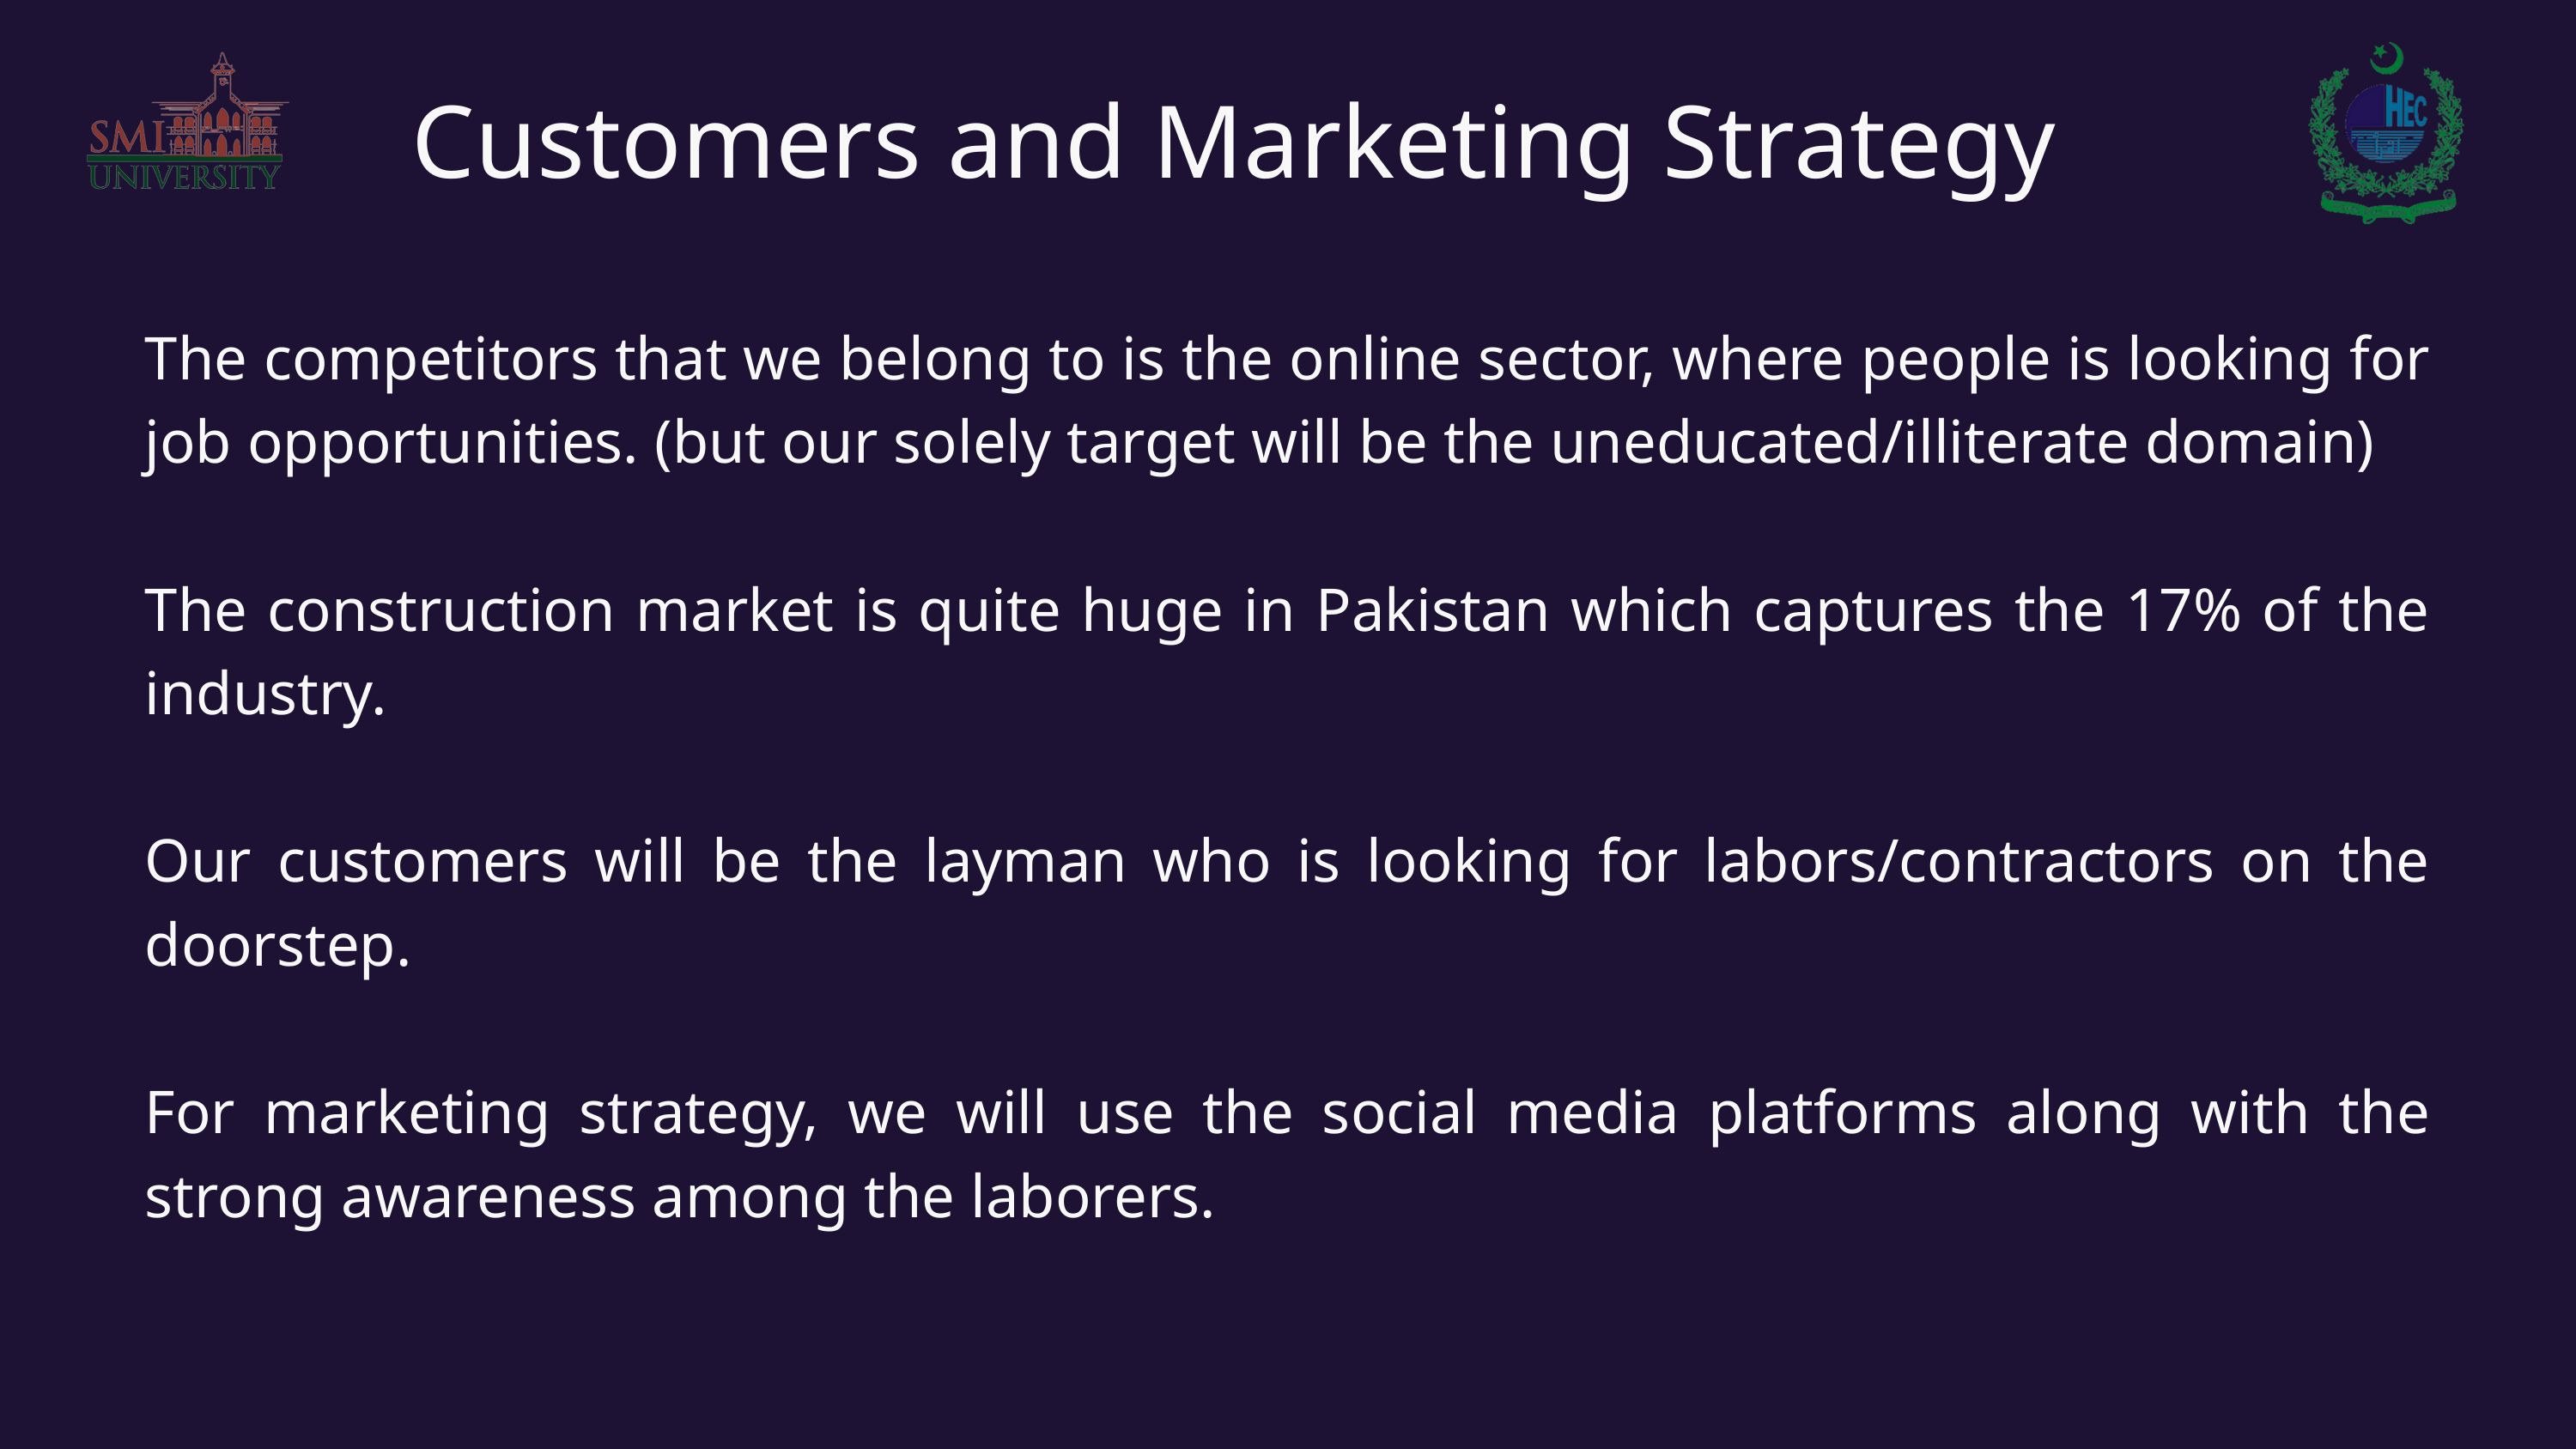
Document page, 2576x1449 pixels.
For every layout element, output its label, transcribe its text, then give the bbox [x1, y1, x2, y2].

text_box The competitors that we belong to is the online sector, where people is looking for job opportunities. (but our solely target will be the uneducated/illiterate domain) The construction market is quite huge in Pakistan which captures the 17% of the industry. Our customers will be the layman who is looking for labors/contractors on the doorstep. For marketing strategy, we will use the social media platforms along with the strong awareness among the laborers. [144, 223, 2432, 1313]
text_box Customers and Marketing Strategy [411, 72, 2281, 223]
picture [2286, 33, 2487, 233]
picture [0, 2, 380, 288]
